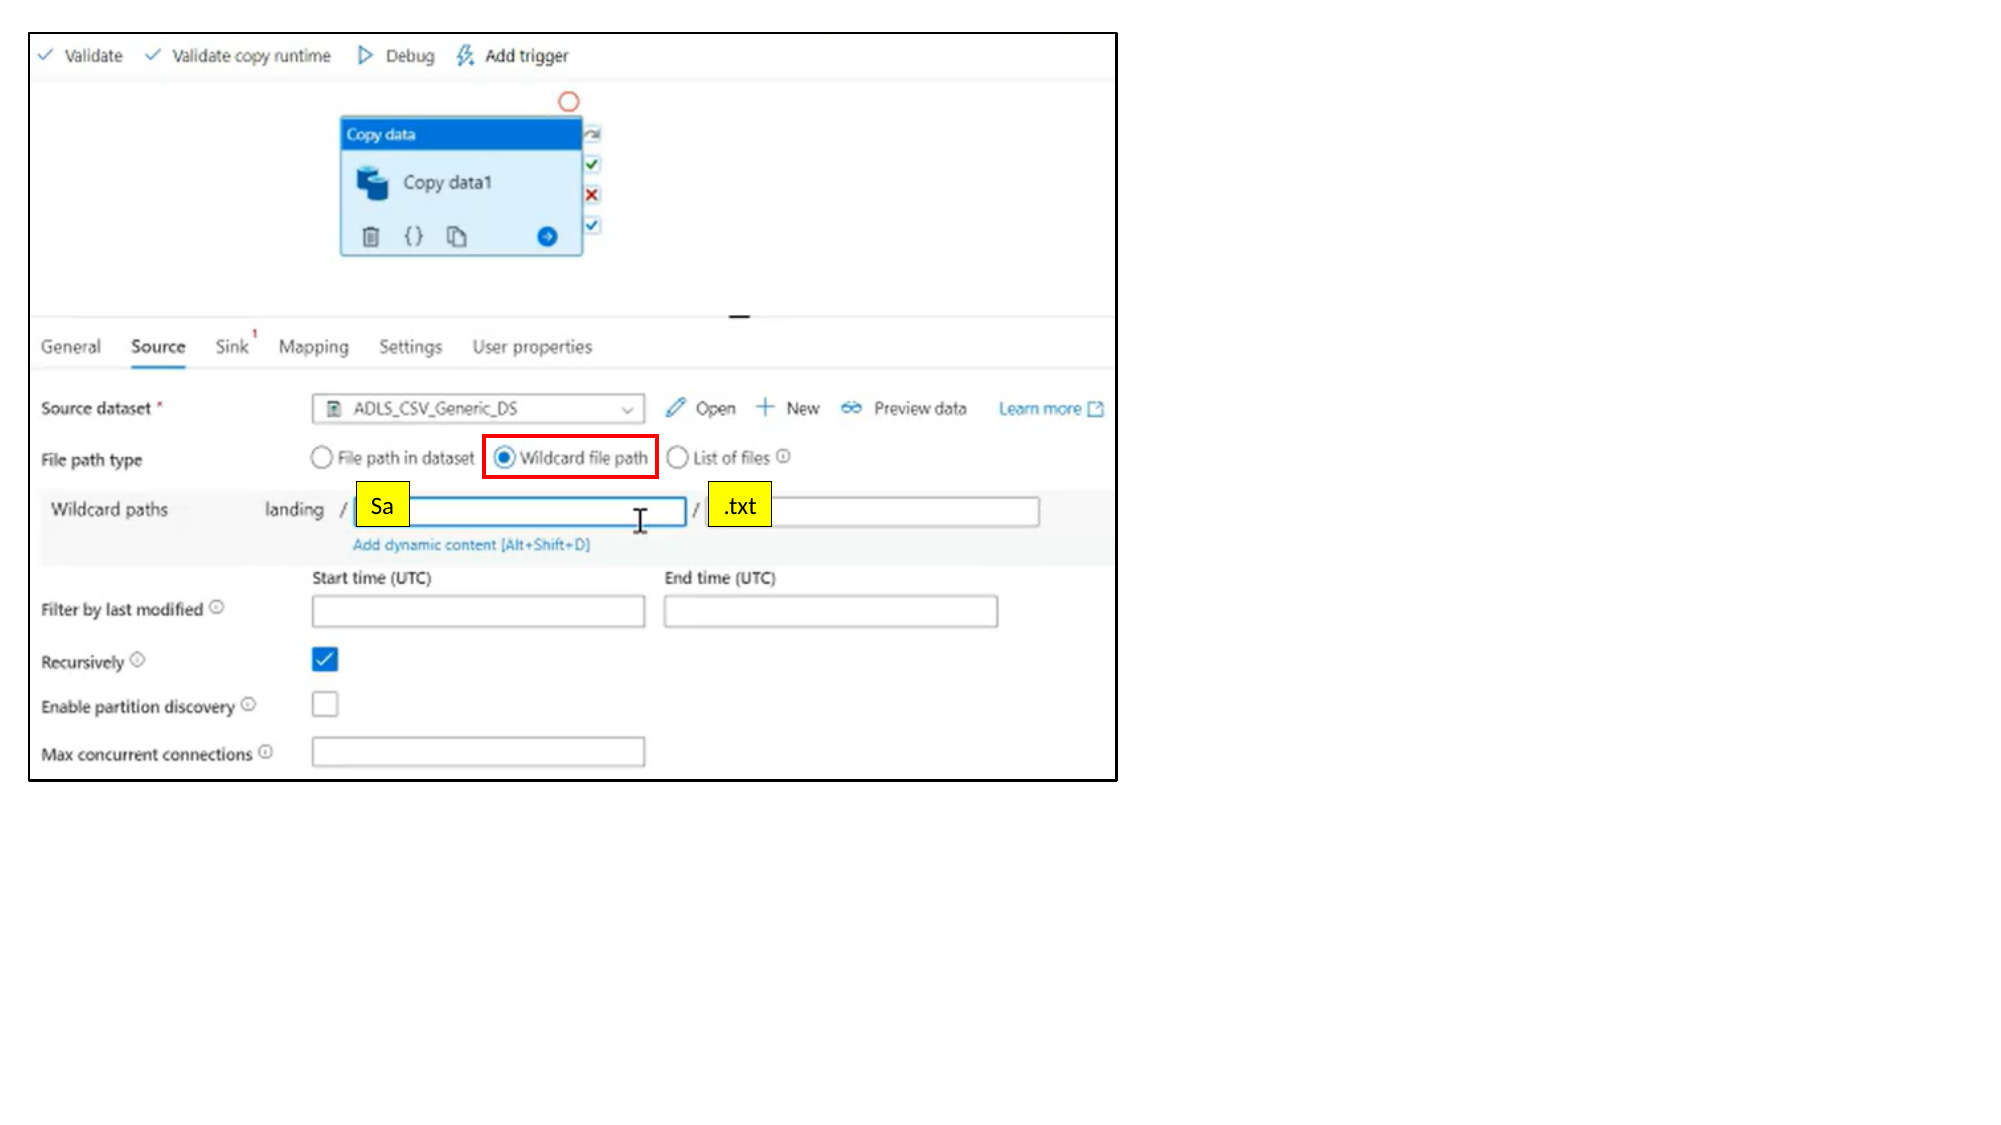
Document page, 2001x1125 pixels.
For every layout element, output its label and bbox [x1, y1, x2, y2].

picture [30, 34, 1116, 780]
